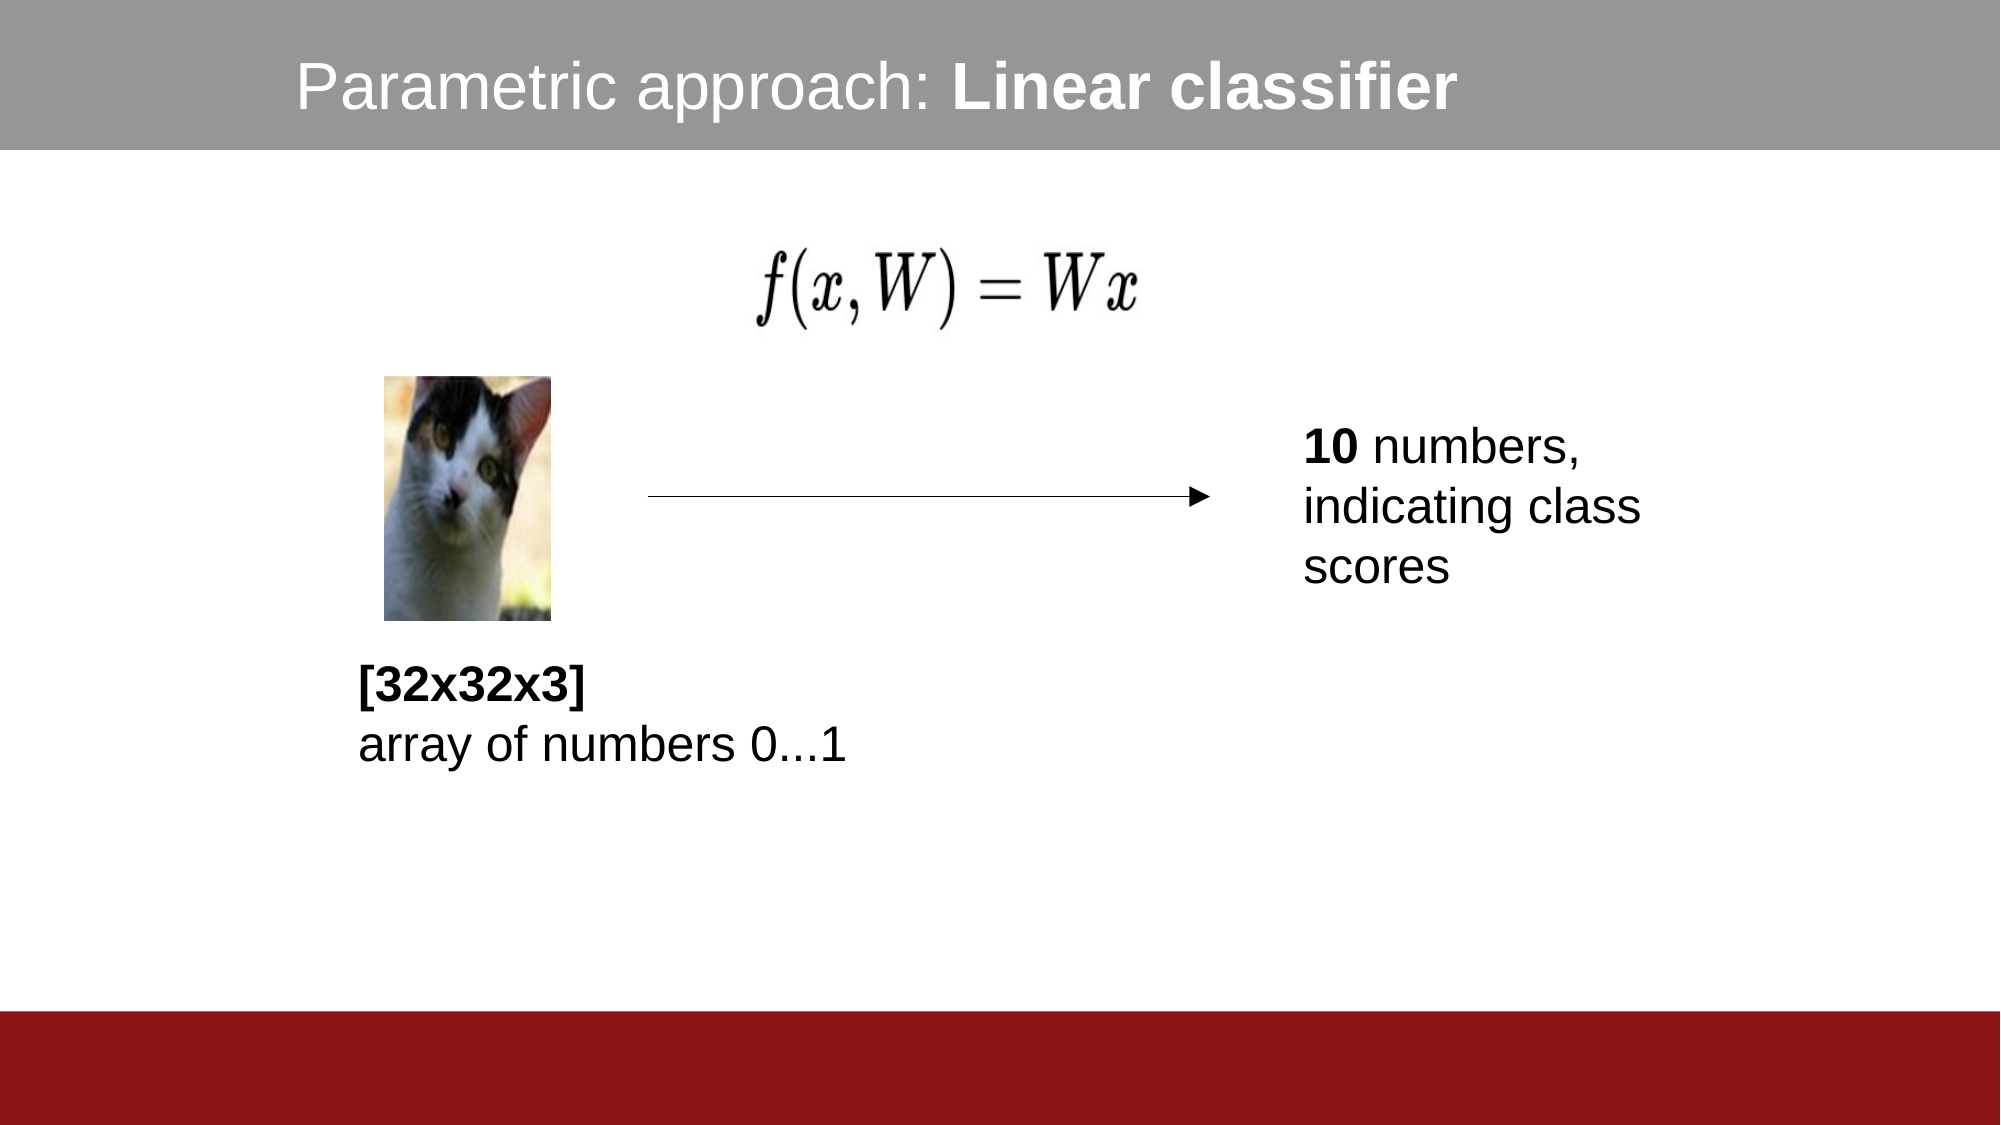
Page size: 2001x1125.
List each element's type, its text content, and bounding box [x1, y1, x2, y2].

text_box Parametric approach: Linear classifier [280, 27, 1619, 186]
picture [384, 376, 551, 621]
picture [748, 231, 1142, 344]
text_box [32x32x3] array of numbers 0...1 [343, 636, 890, 704]
text_box 10 numbers, indicating class scores [1288, 398, 1725, 564]
